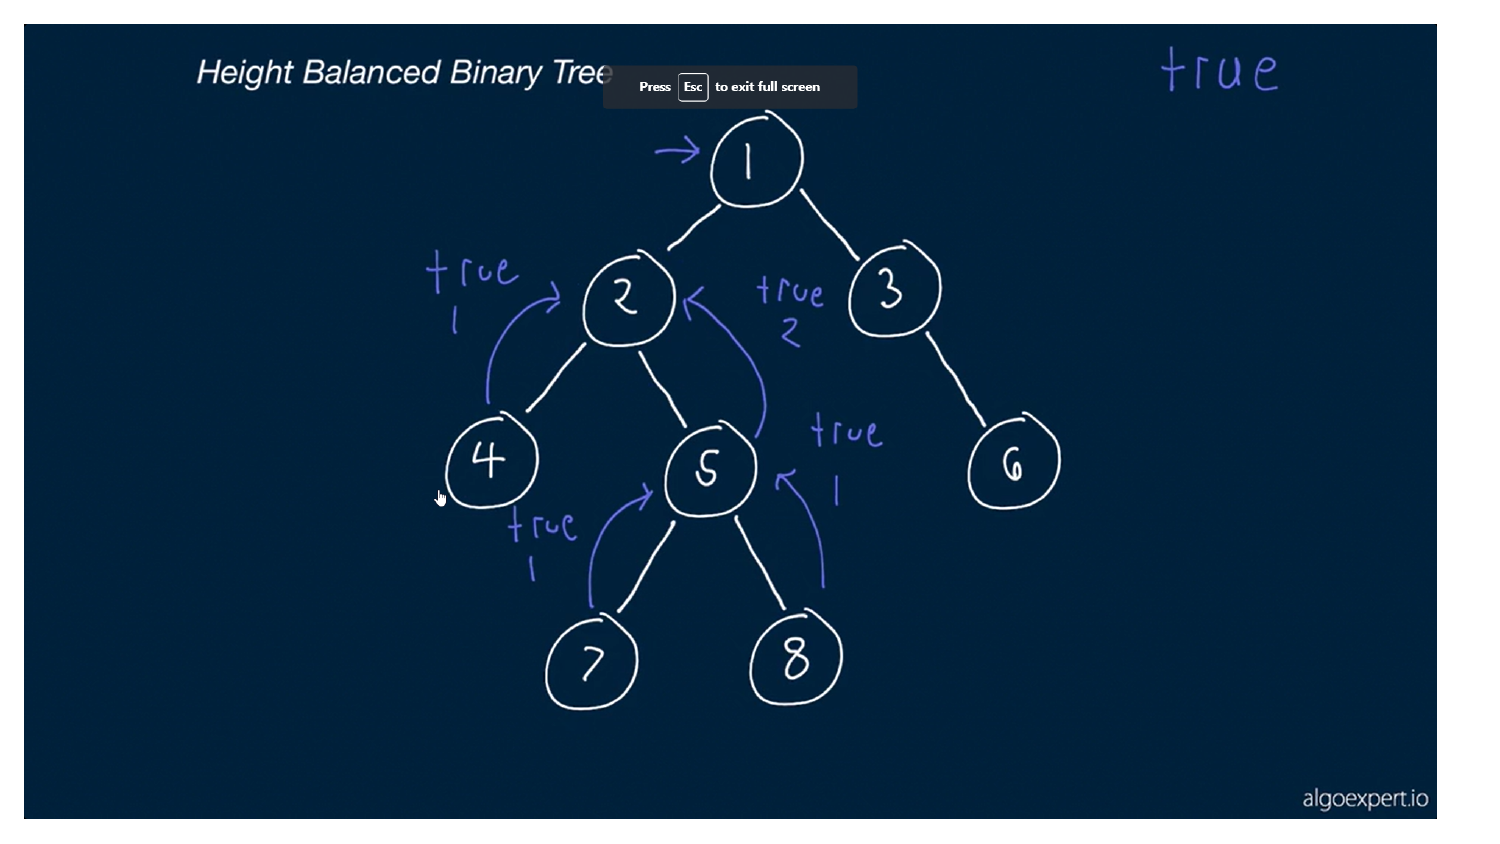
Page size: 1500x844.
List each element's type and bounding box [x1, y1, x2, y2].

picture [24, 24, 1437, 819]
